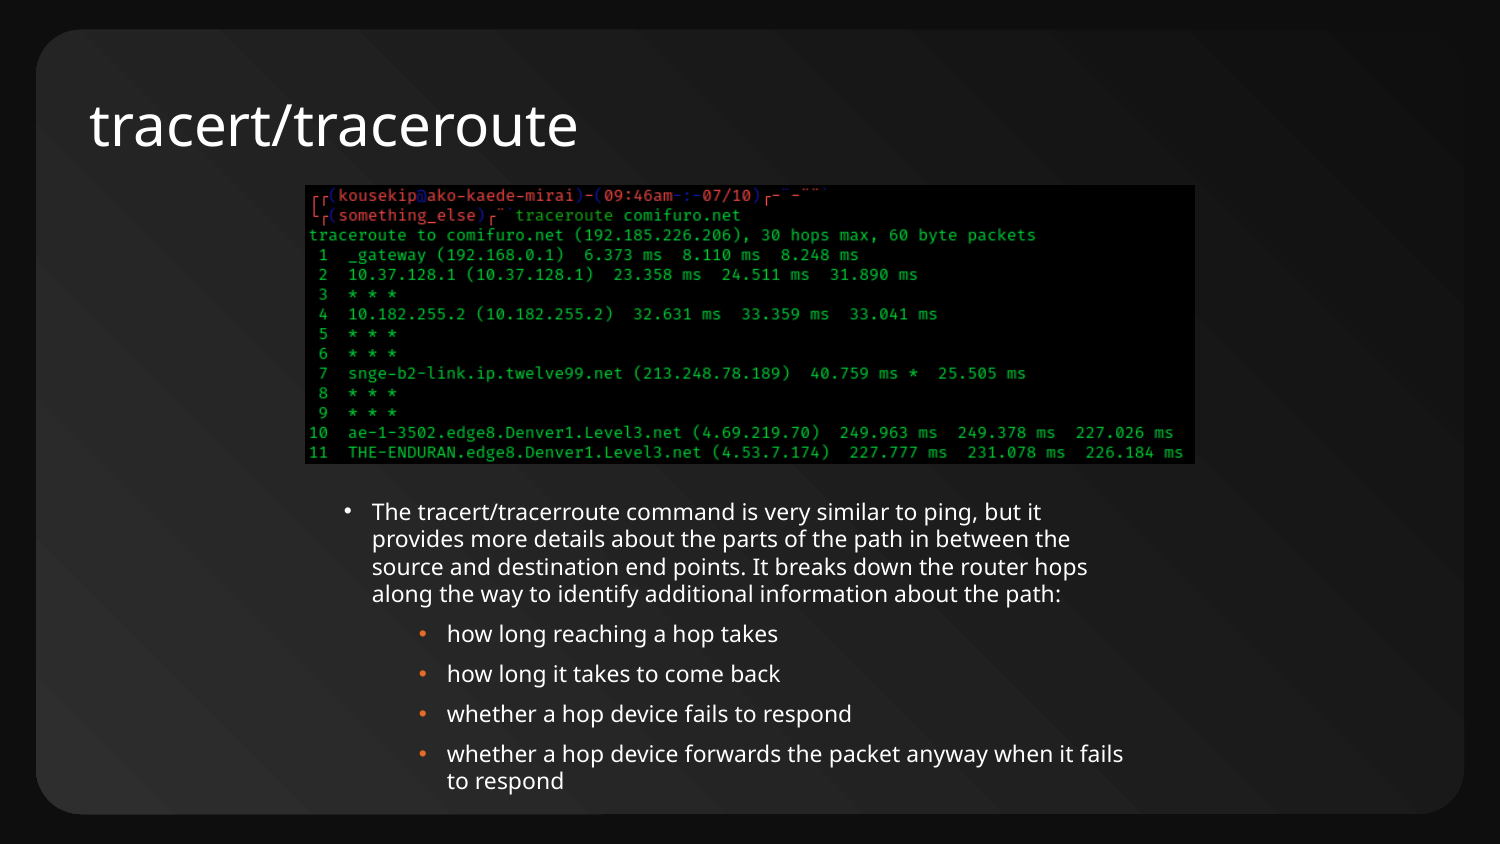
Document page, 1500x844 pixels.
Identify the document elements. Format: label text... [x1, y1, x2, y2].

picture [305, 185, 1195, 464]
text_box The tracert/tracerroute command is very similar to ping, but it provides more details about the parts of the path in between the source and destination end points. It breaks down the router hops along the way to identify additional information about the path: how long reaching a hop takes how long it takes to come back whether a hop device fails to respond whether a hop device forwards the packet anyway when it fails to respond [305, 482, 1144, 844]
title tracert/traceroute [74, 72, 1426, 167]
